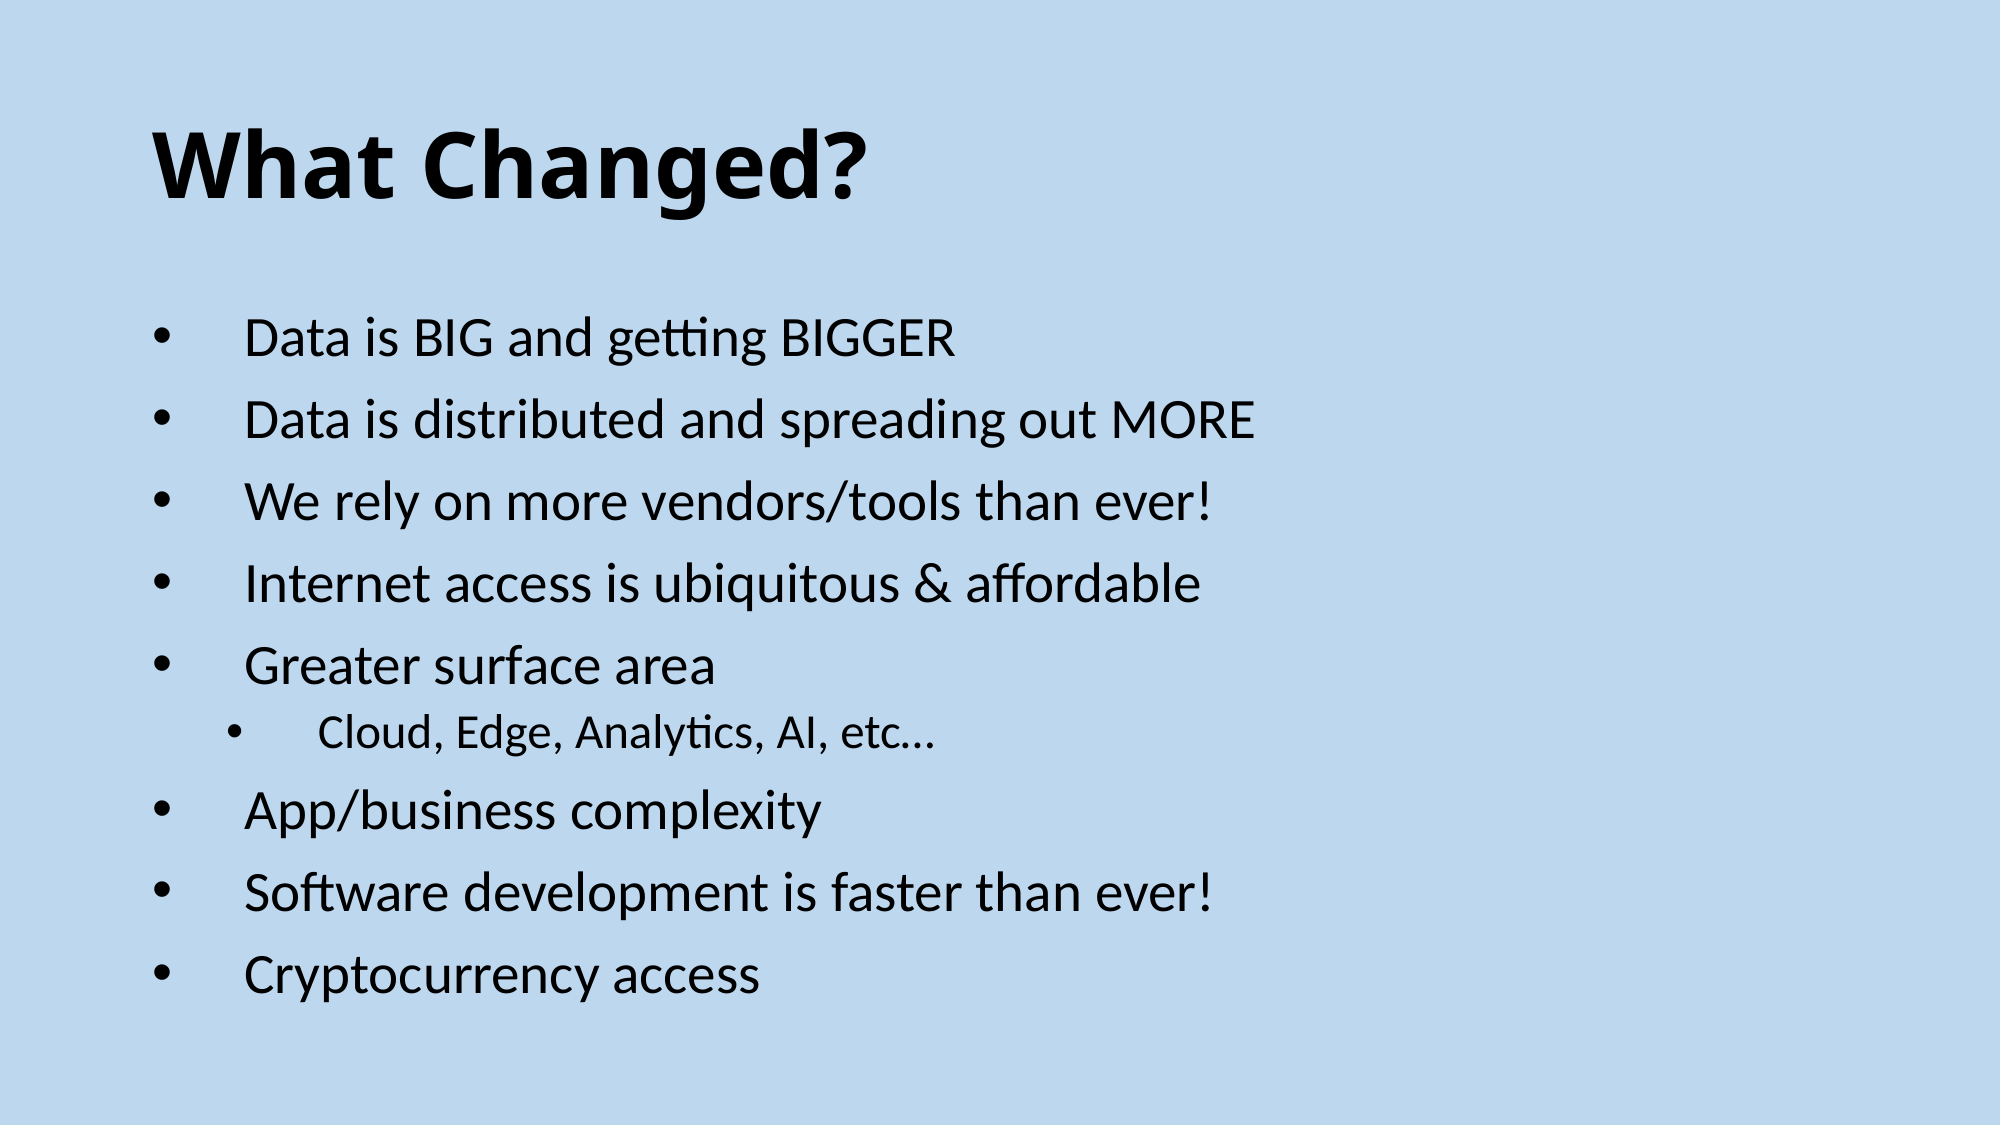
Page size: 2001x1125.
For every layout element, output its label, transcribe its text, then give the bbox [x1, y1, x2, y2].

list Data is BIG and getting BIGGER Data is distributed and spreading out MORE We rely on more vendors/tools than ever! Internet access is ubiquitous & affordable Greater surface area Cloud, Edge, Analytics, AI, etc… App/business complexity Software development is faster than ever! Cryptocurrency access [137, 299, 1863, 1014]
title What Changed? [137, 59, 1863, 278]
